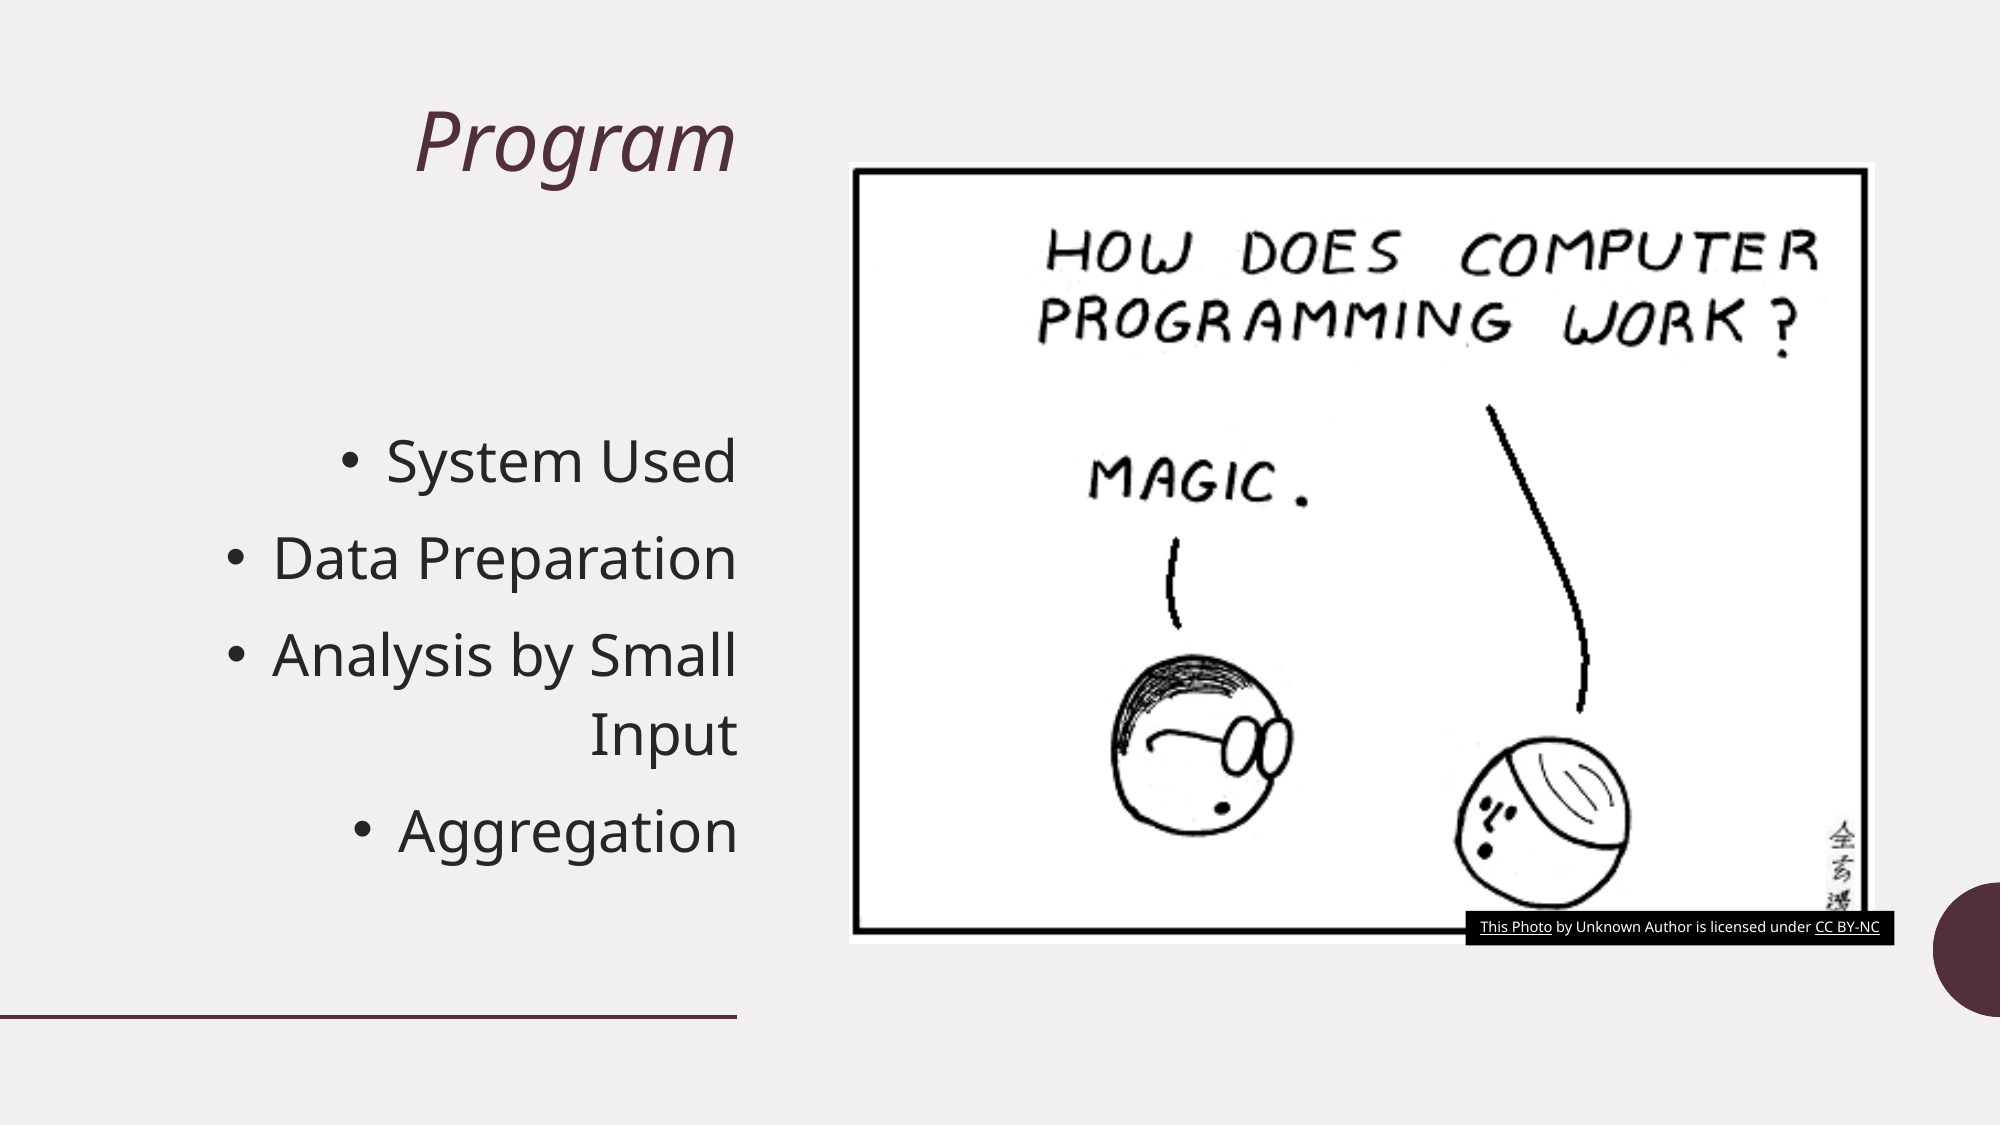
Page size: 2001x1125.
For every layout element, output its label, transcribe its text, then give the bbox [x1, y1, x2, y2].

text_box [1933, 882, 2000, 1017]
list System Used Data Preparation Analysis by Small Input Aggregation [125, 408, 754, 955]
text_box This Photo by Unknown Author is licensed under CC BY-NC [1465, 910, 1895, 946]
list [849, 162, 1875, 944]
title Program [125, 91, 754, 381]
